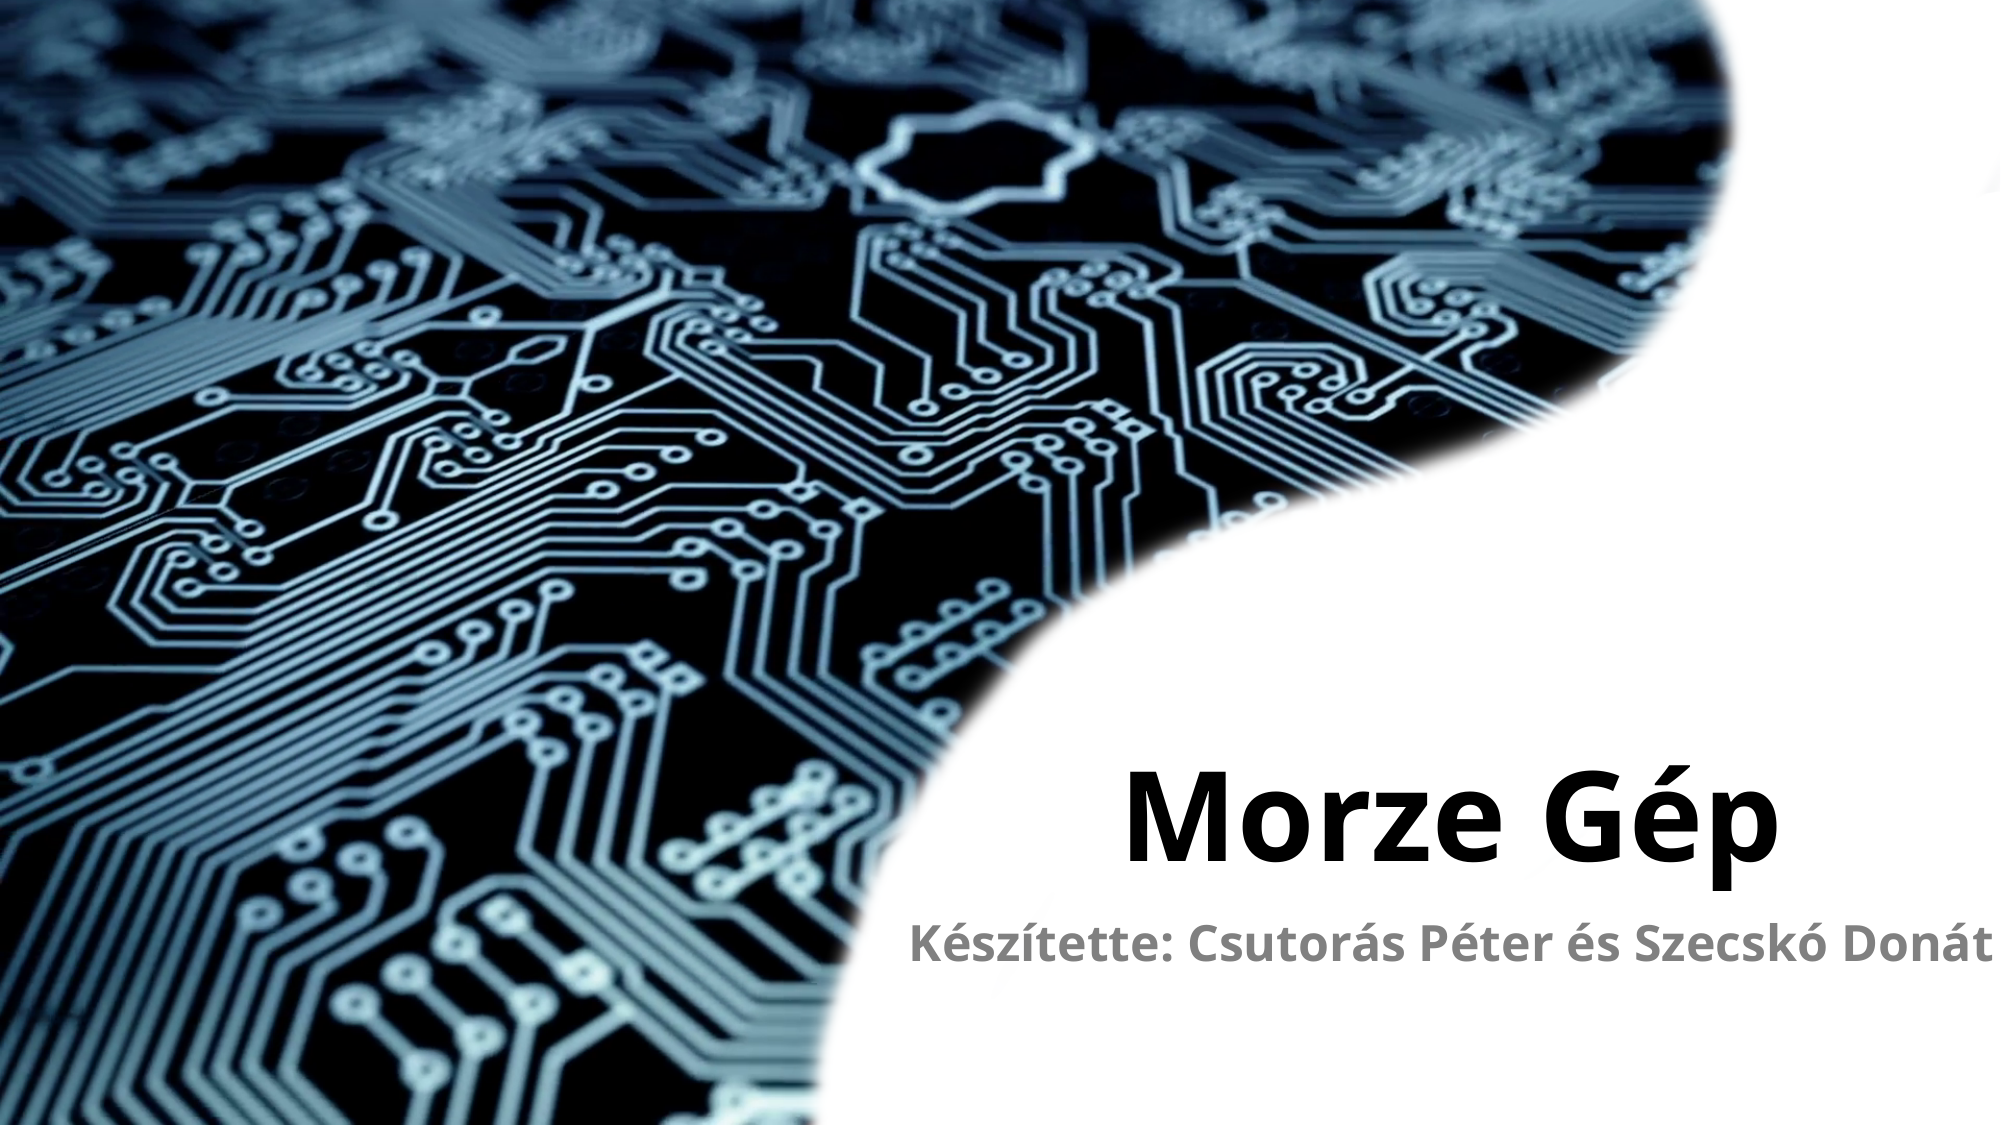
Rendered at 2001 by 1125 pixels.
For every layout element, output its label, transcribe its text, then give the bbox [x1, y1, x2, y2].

subtitle Készítette: Csutorás Péter és Szecskó Donát [701, 910, 2000, 1125]
title Morze Gép [701, 504, 2000, 896]
picture [0, 0, 2001, 1125]
